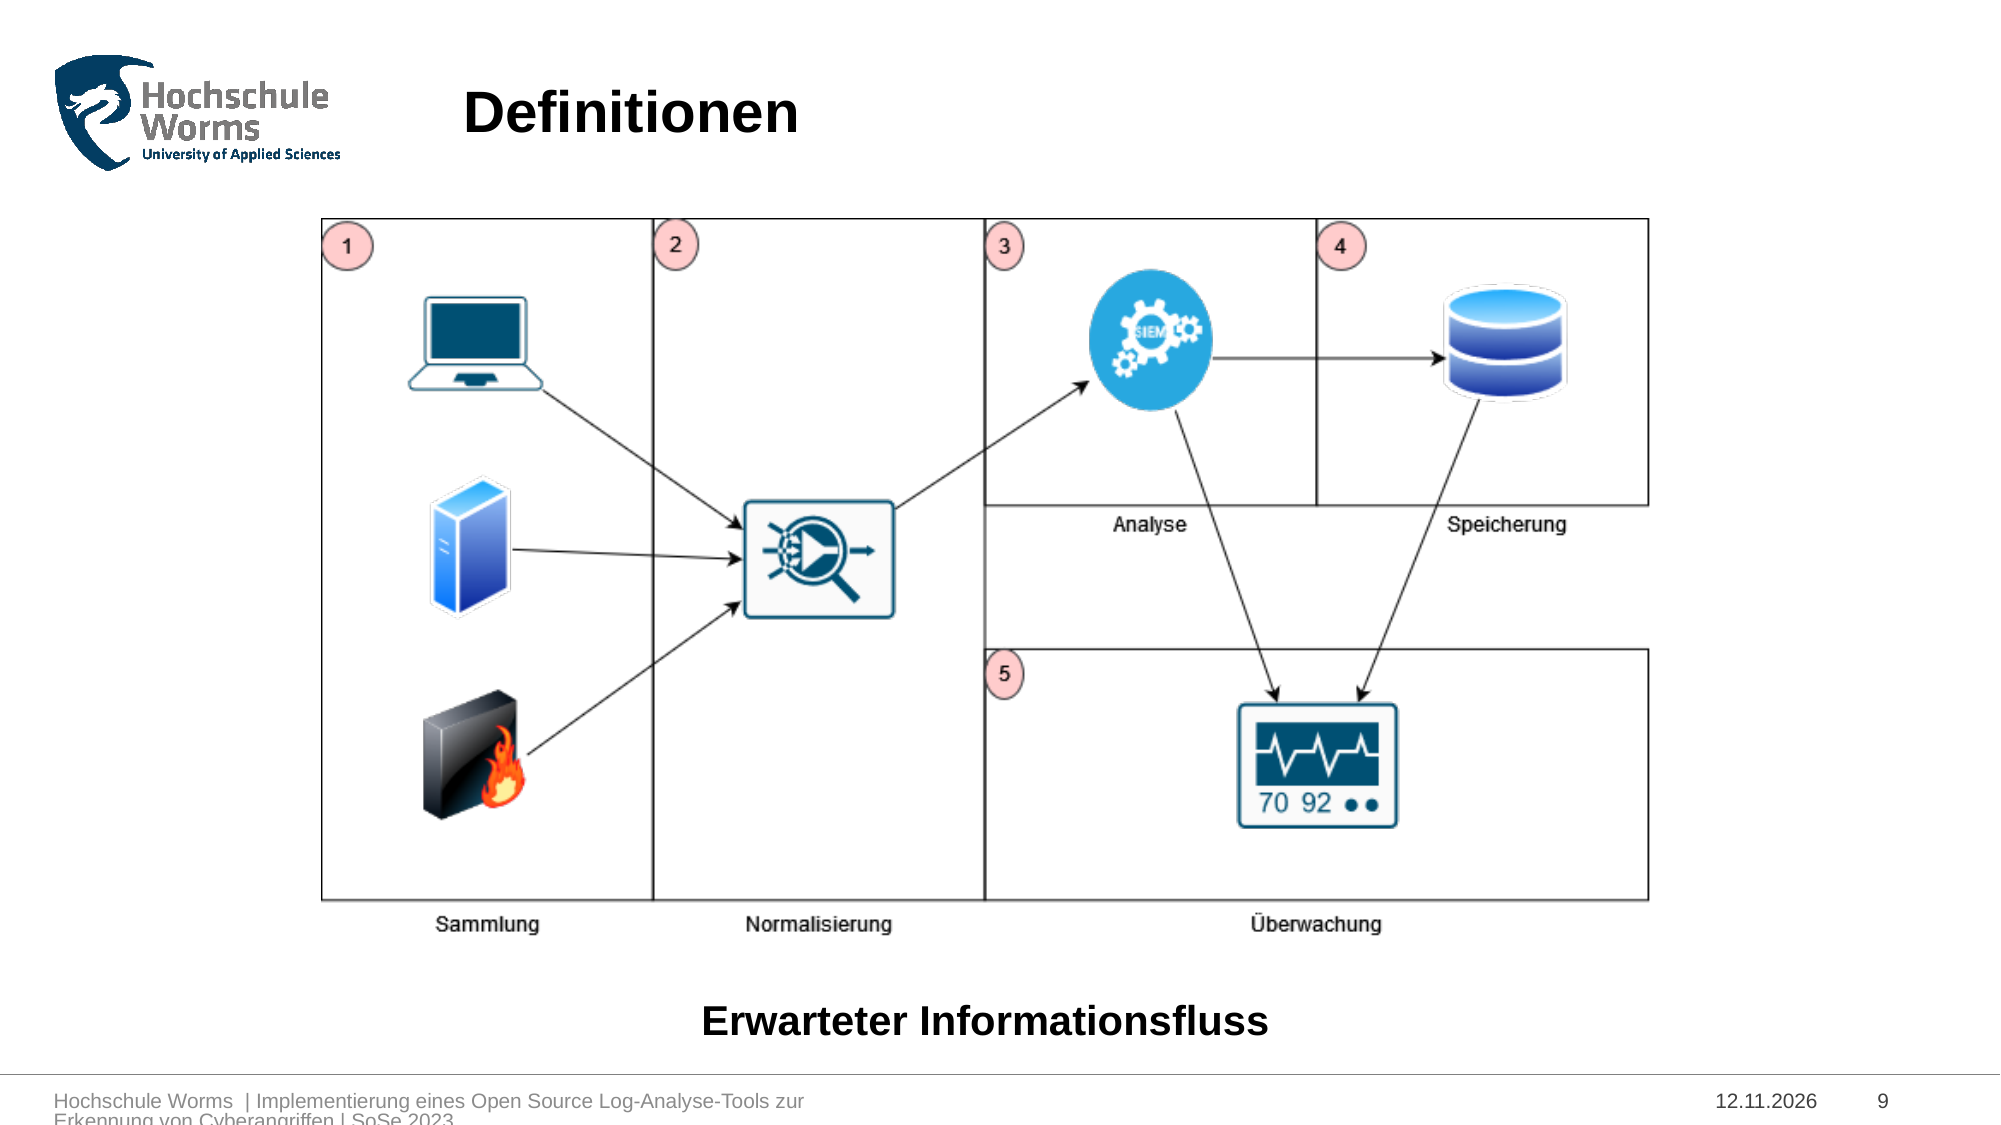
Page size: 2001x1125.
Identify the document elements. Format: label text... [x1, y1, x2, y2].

footer Hochschule Worms | Implementierung eines Open Source Log-Analyse-Tools zur Erkennung von Cyberangriffen | SoSe 2023 [38, 1074, 839, 1125]
picture [320, 218, 1653, 980]
slide_number 9 [1862, 1074, 1943, 1125]
list Erwarteter Informationsfluss [686, 980, 1314, 1053]
title Definitionen [448, 55, 1863, 172]
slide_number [1693, 1074, 1833, 1125]
picture [55, 54, 340, 171]
